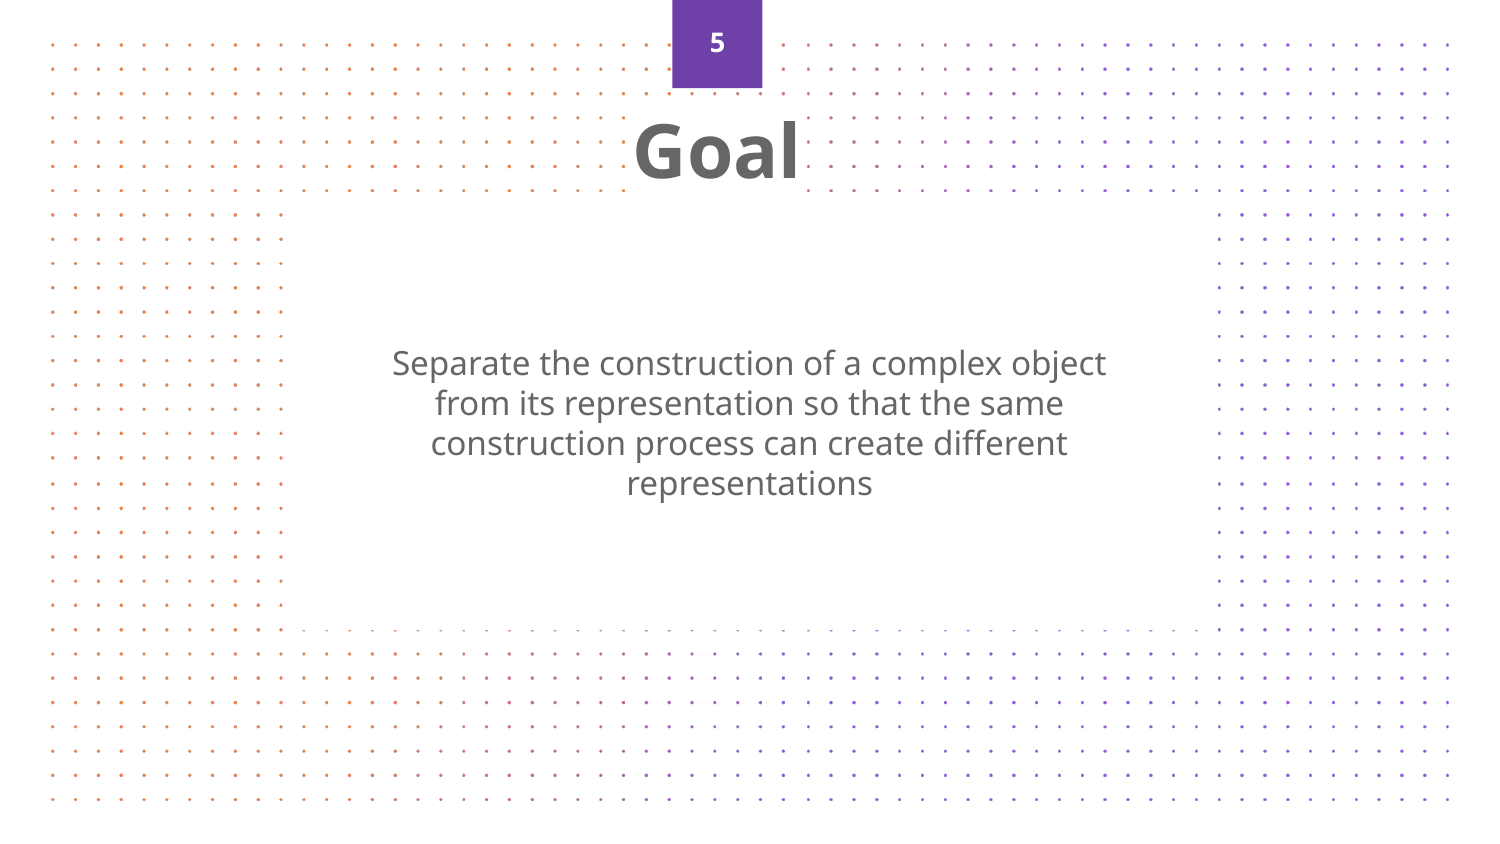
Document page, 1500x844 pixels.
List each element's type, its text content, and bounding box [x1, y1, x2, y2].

picture [51, 43, 1449, 801]
subtitle Separate the construction of a complex object from its representation so that the same construction process can create different representations [351, 327, 1149, 517]
slide_number 5 [672, 0, 763, 88]
text_box Goal [367, 88, 1068, 209]
